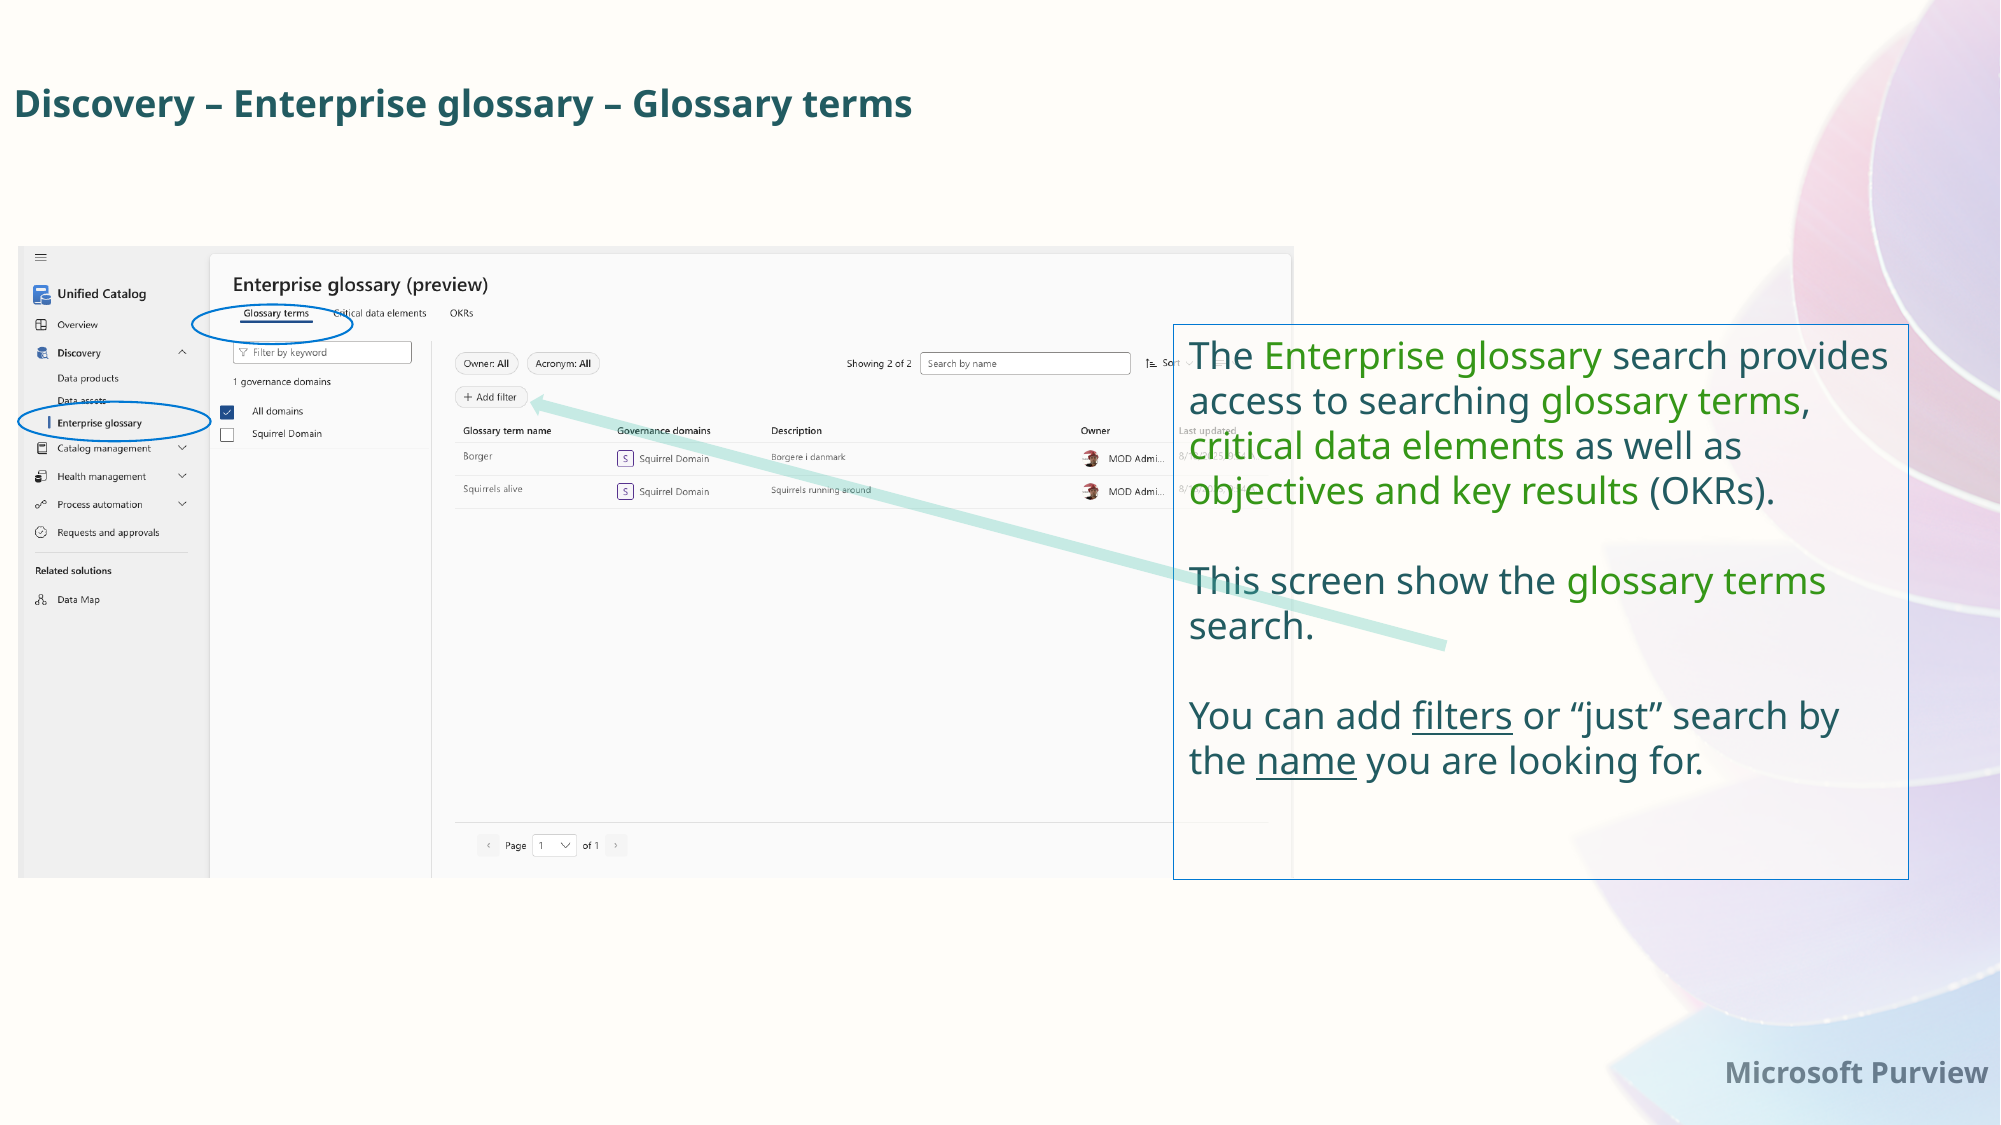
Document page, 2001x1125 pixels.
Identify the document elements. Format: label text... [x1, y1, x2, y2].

text_box [1294, 598, 1449, 653]
text_box Discovery – Enterprise glossary – Glossary terms [0, 72, 929, 133]
picture [18, 246, 1294, 879]
text_box The Enterprise glossary search provides access to searching glossary terms, critical data elements as well as objectives and key results (OKRs). This screen show the glossary terms search. You can add filters or “just” search by the name you are looking for. [1173, 324, 1909, 880]
